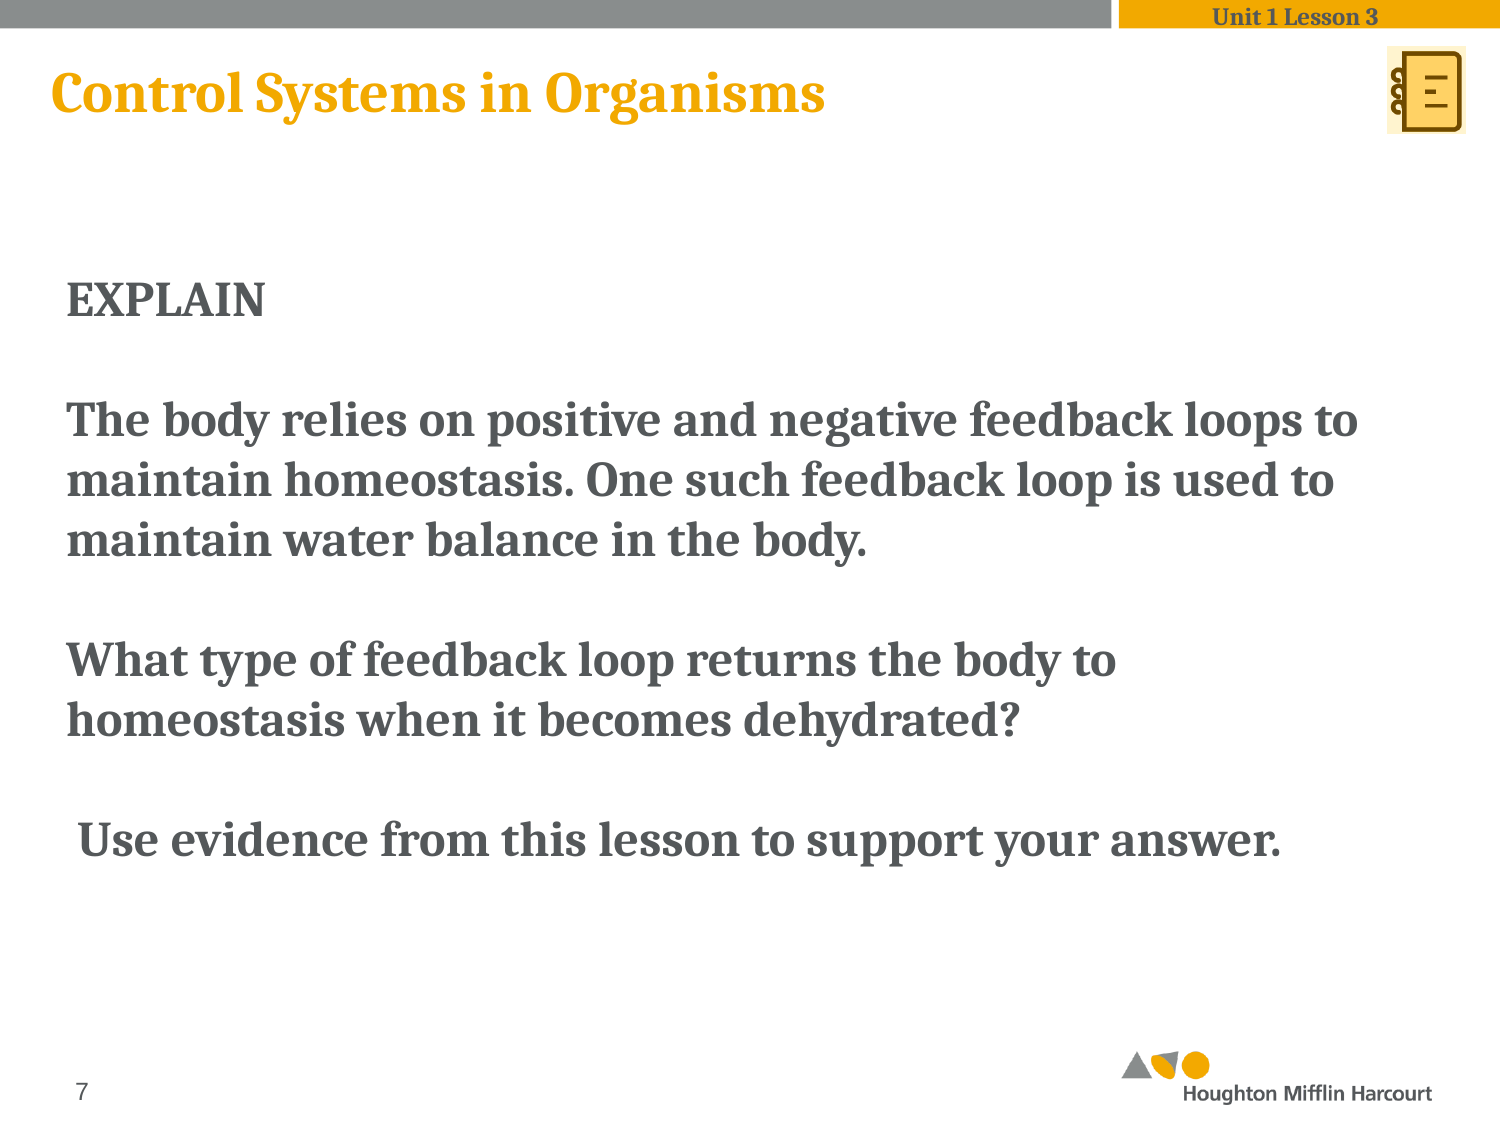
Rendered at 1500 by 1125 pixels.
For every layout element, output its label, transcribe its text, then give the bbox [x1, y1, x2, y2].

slide_number ‹#› [75, 1045, 187, 1106]
text_box Unit 1 Lesson 3 [1197, 0, 1404, 39]
text_box EXPLAIN The body relies on positive and negative feedback loops to maintain homeostasis. One such feedback loop is used to maintain water balance in the body. What type of feedback loop returns the body to homeostasis when it becomes dehydrated? Use evidence from this lesson to support your answer. [51, 258, 1404, 874]
picture [1387, 46, 1466, 134]
title Control Systems in Organisms [51, 46, 1401, 150]
picture [1119, 1049, 1434, 1107]
